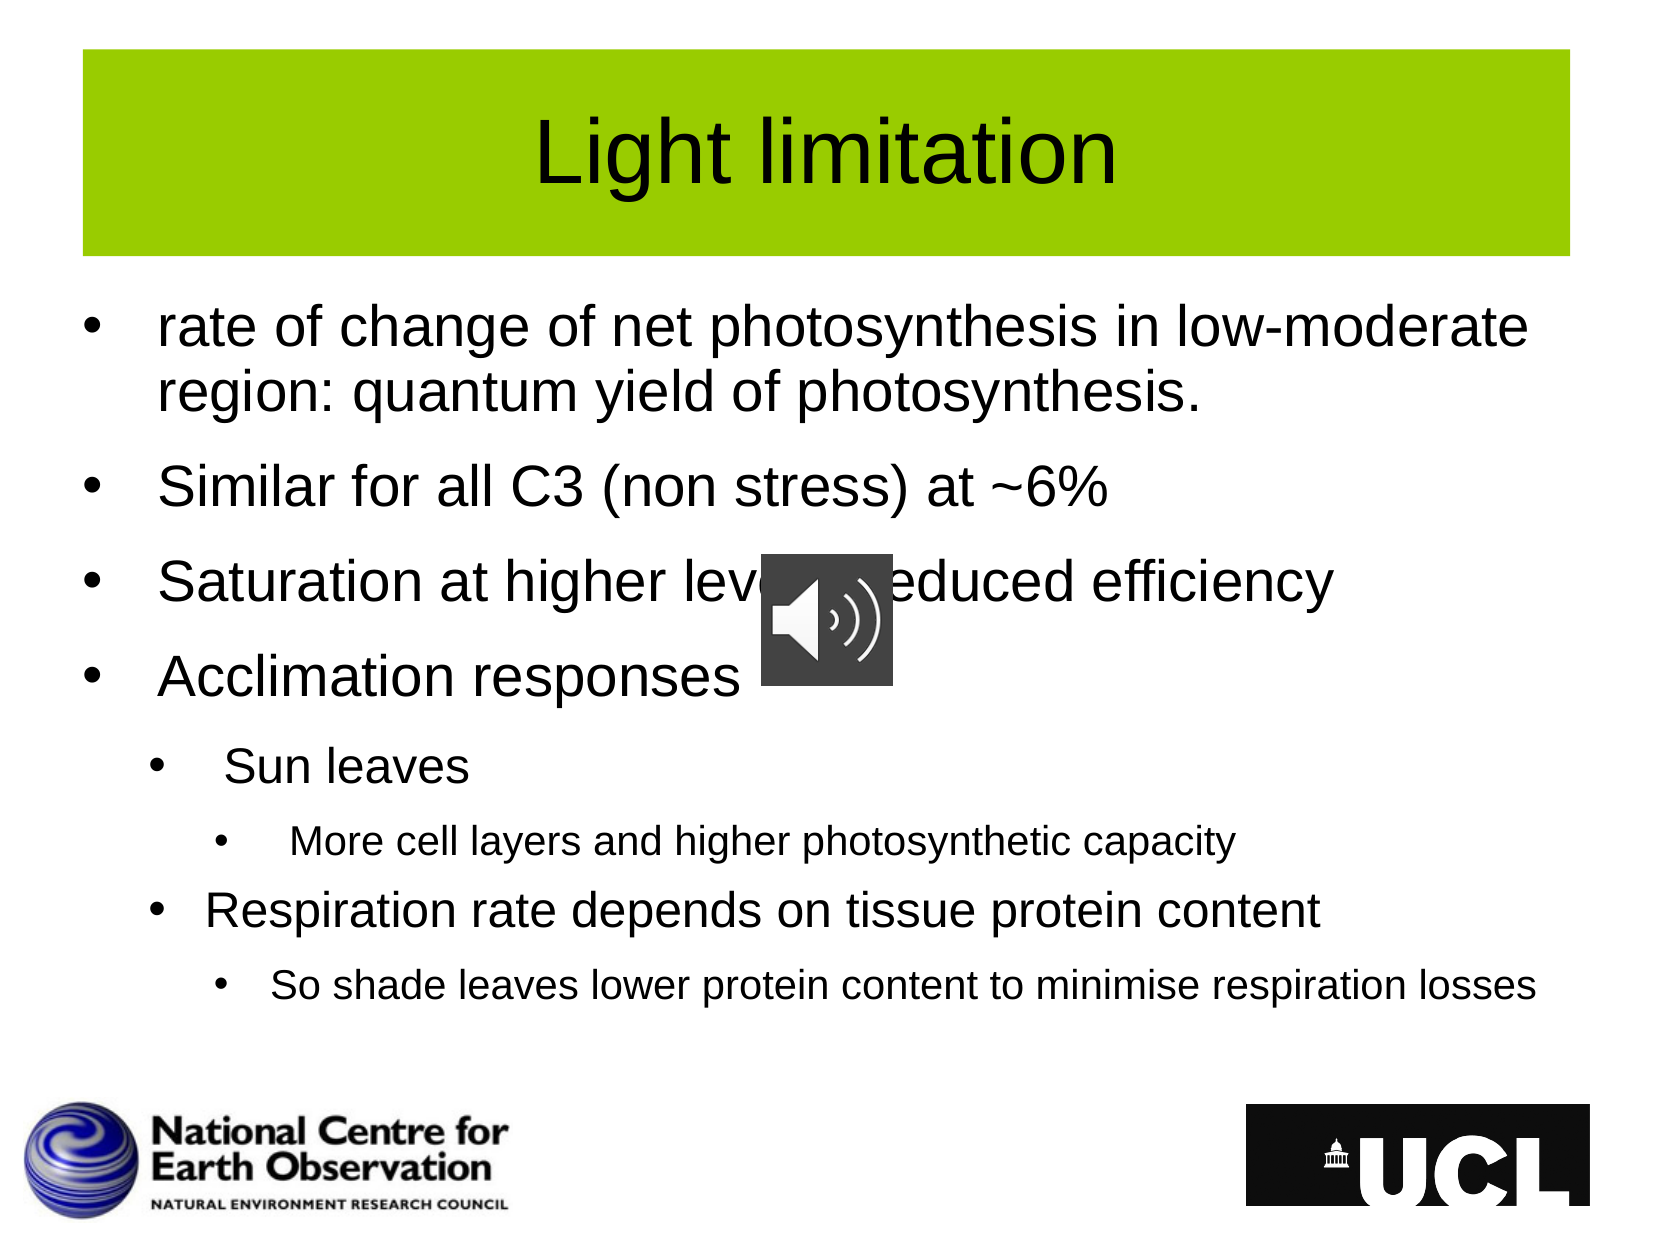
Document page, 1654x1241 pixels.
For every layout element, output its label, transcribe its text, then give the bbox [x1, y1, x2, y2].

picture [23, 1097, 513, 1223]
picture [759, 553, 894, 687]
title Light limitation [82, 49, 1571, 257]
list rate of change of net photosynthesis in low-moderate region: quantum yield of photosynthesis. Similar for all C3 (non stress) at ~6% Saturation at higher levels: reduced efficiency Acclimation responses Sun leaves More cell layers and higher photosynthetic capacity Respiration rate depends on tissue protein content So shade leaves lower protein content to minimise respiration losses [82, 289, 1571, 1109]
picture [1246, 1104, 1590, 1206]
